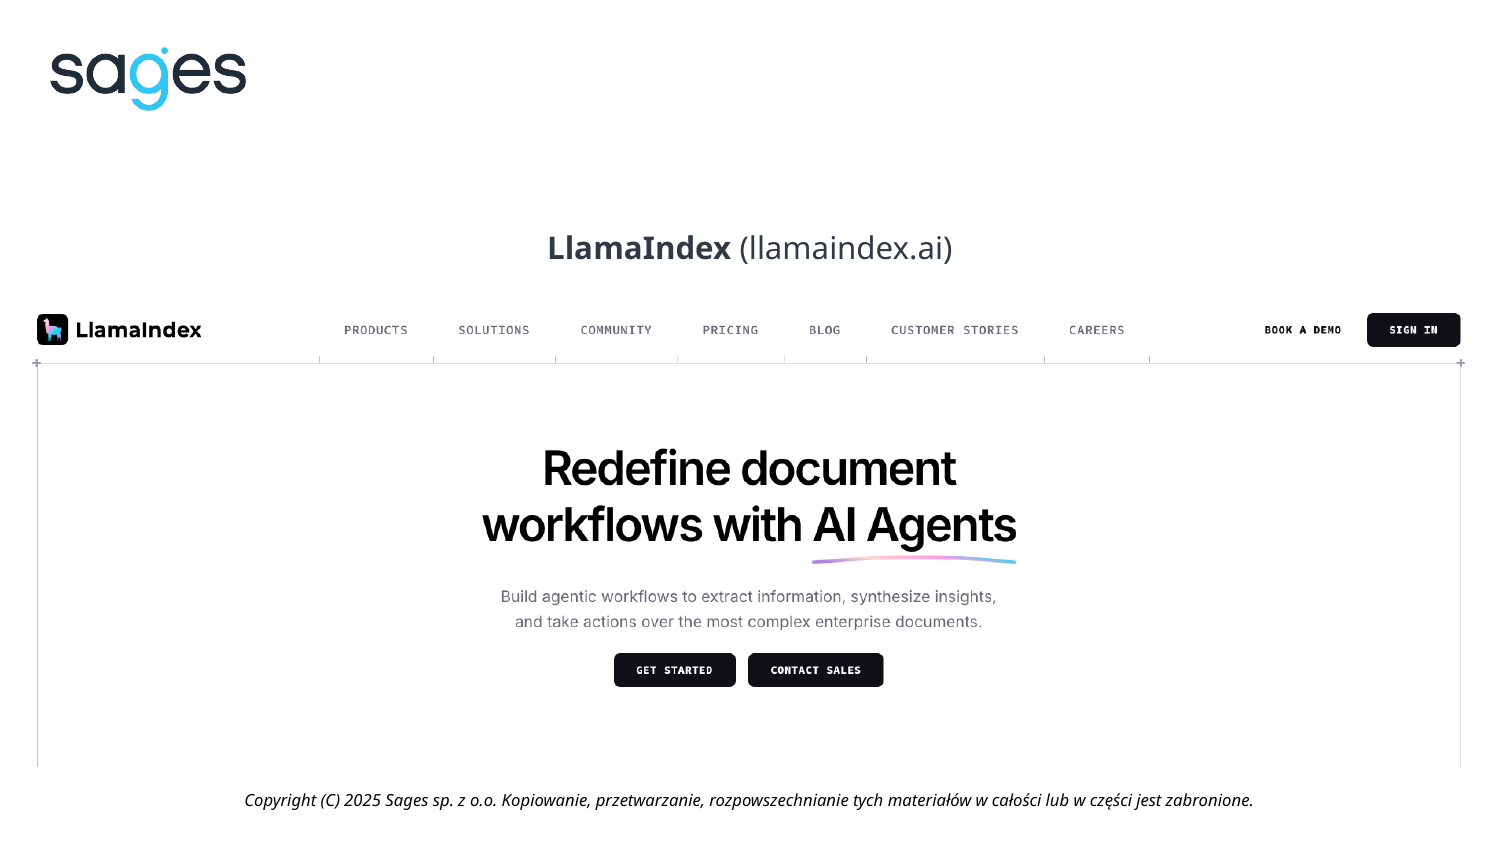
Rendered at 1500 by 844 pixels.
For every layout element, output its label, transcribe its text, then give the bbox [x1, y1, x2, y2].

text_box LlamaIndex (llamaindex.ai) [209, 207, 1291, 281]
picture [50, 47, 246, 111]
picture [24, 300, 1476, 767]
